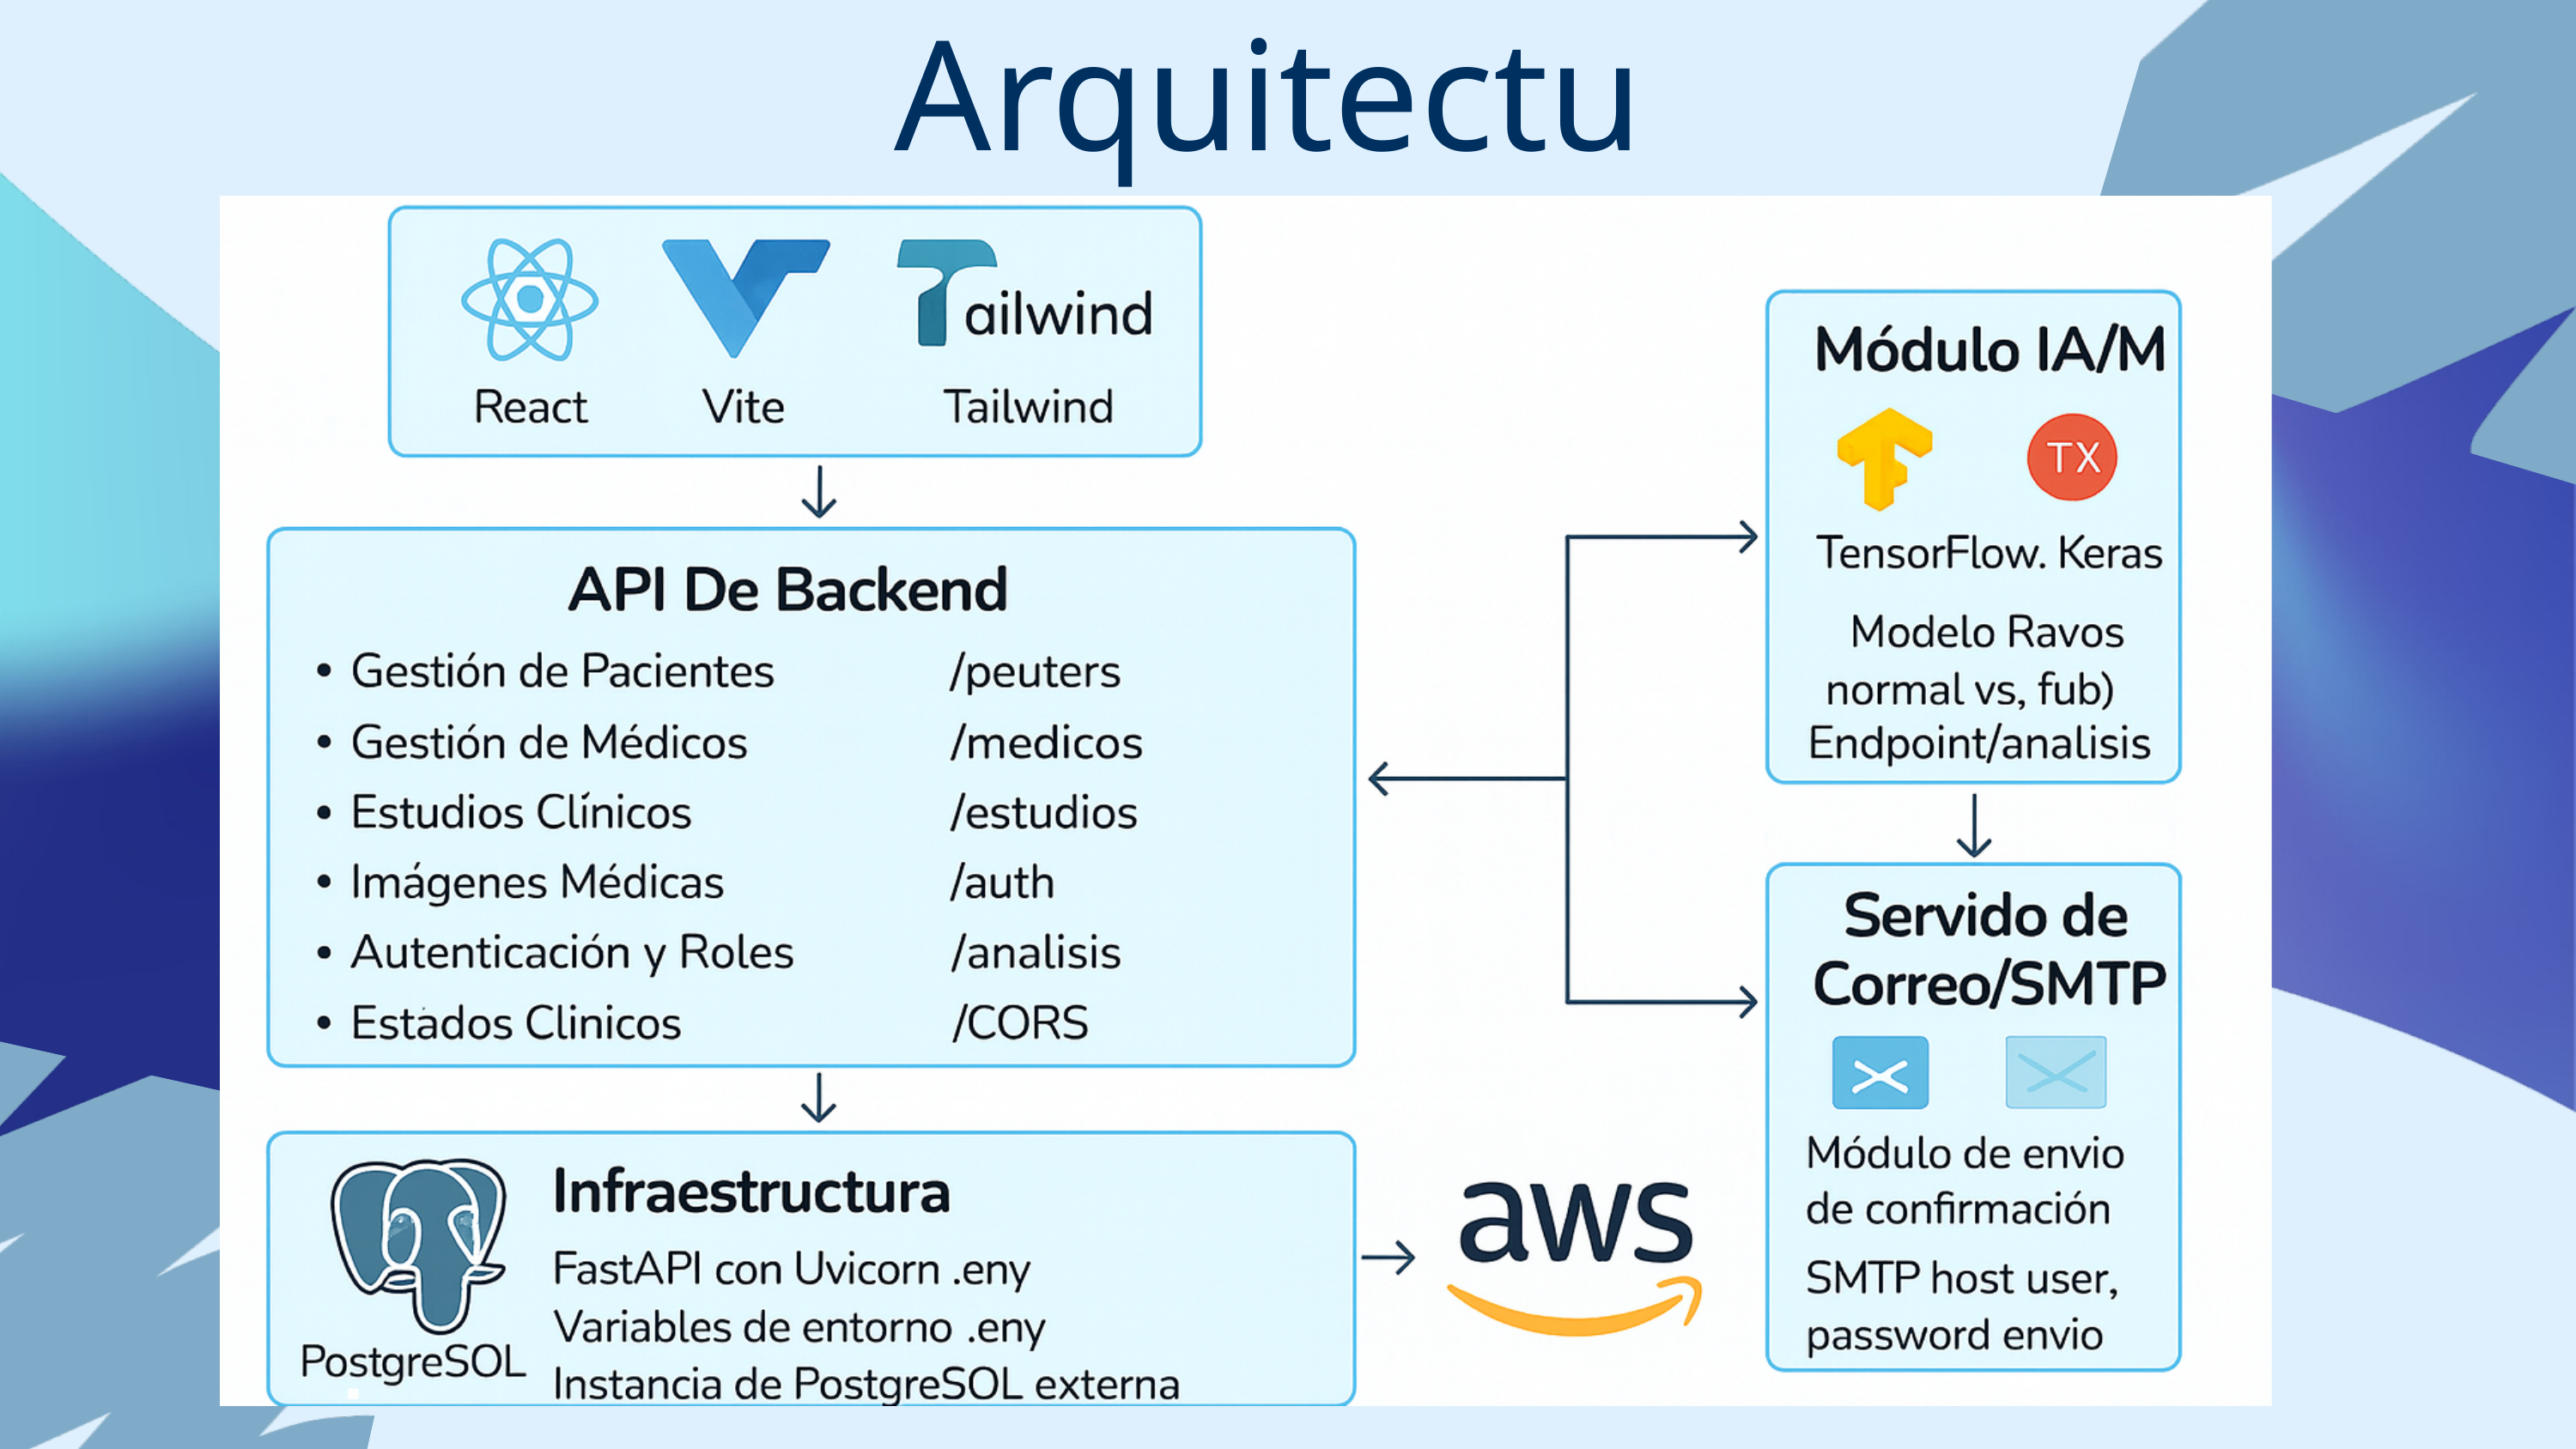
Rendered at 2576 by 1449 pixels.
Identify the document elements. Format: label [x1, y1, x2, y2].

text_box [0, 0, 2576, 1441]
text_box [219, 196, 2272, 1406]
